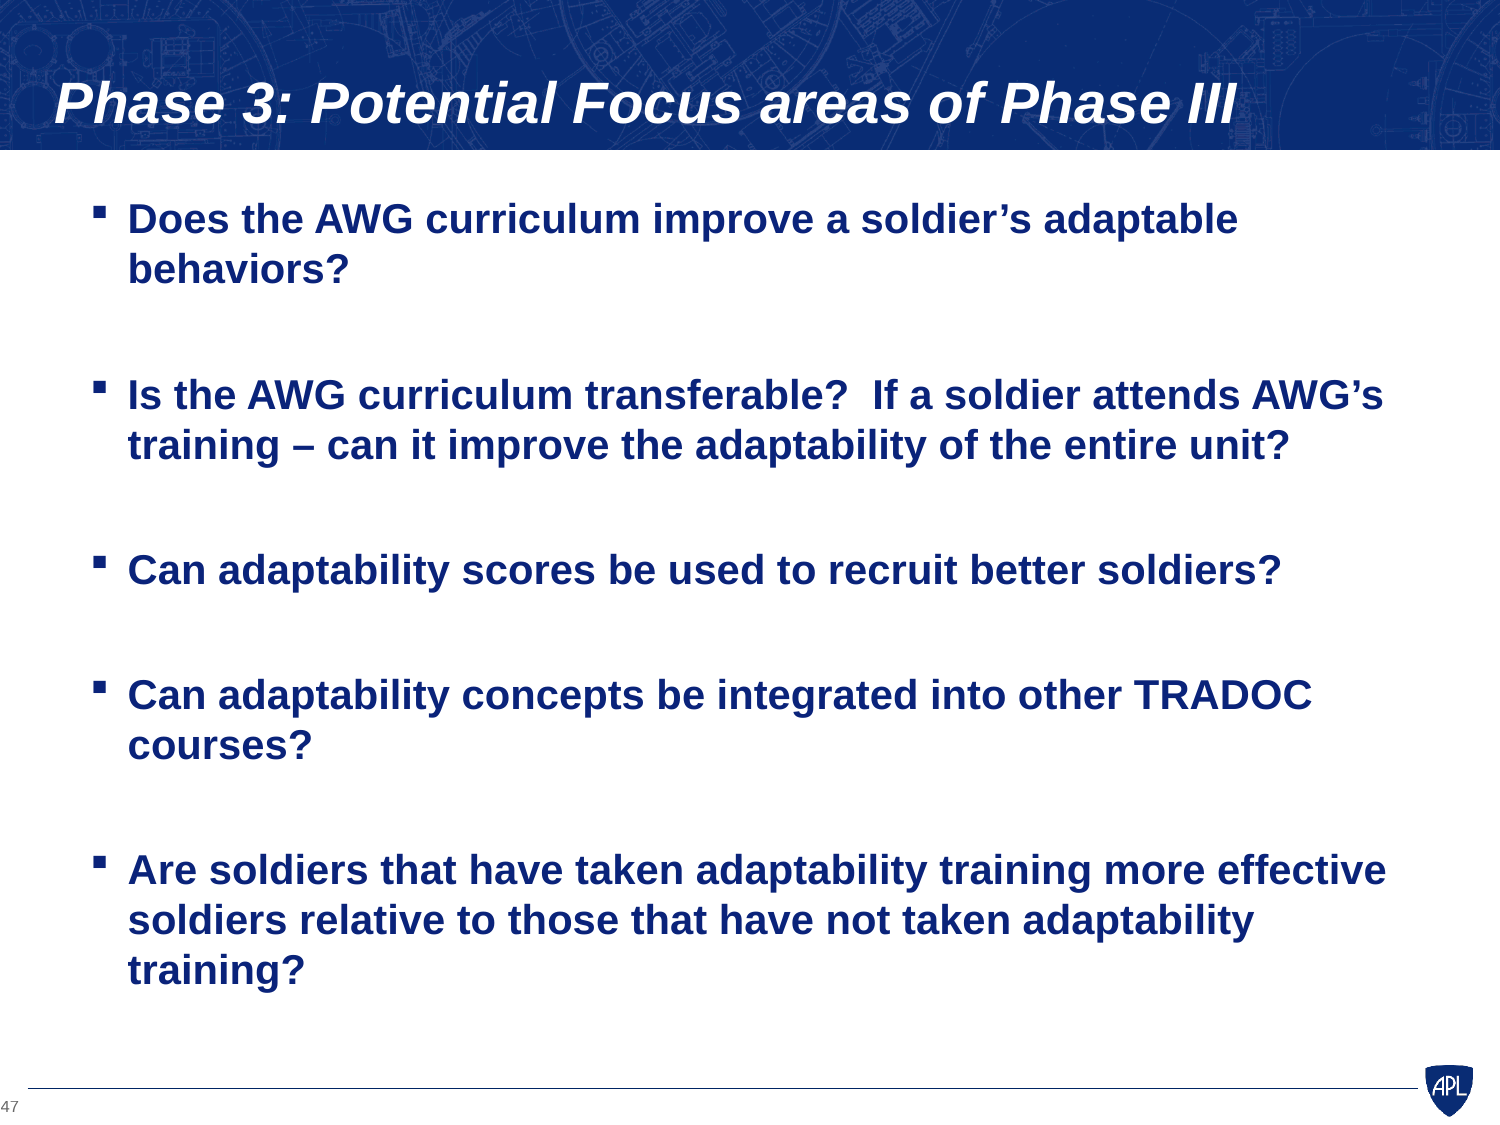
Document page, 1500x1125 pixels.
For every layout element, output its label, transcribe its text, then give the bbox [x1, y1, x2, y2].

title Phase 3: Potential Focus areas of Phase III [39, 11, 1478, 144]
list Does the AWG curriculum improve a soldier’s adaptable behaviors? Is the AWG curriculum transferable? If a soldier attends AWG’s training – can it improve the adaptability of the entire unit? Can adaptability scores be used to recruit better soldiers? Can adaptability concepts be integrated into other TRADOC courses? Are soldiers that have taken adaptability training more effective soldiers relative to those that have not taken adaptability training? [75, 184, 1425, 1048]
picture [1419, 1059, 1479, 1121]
picture [0, 0, 1500, 150]
